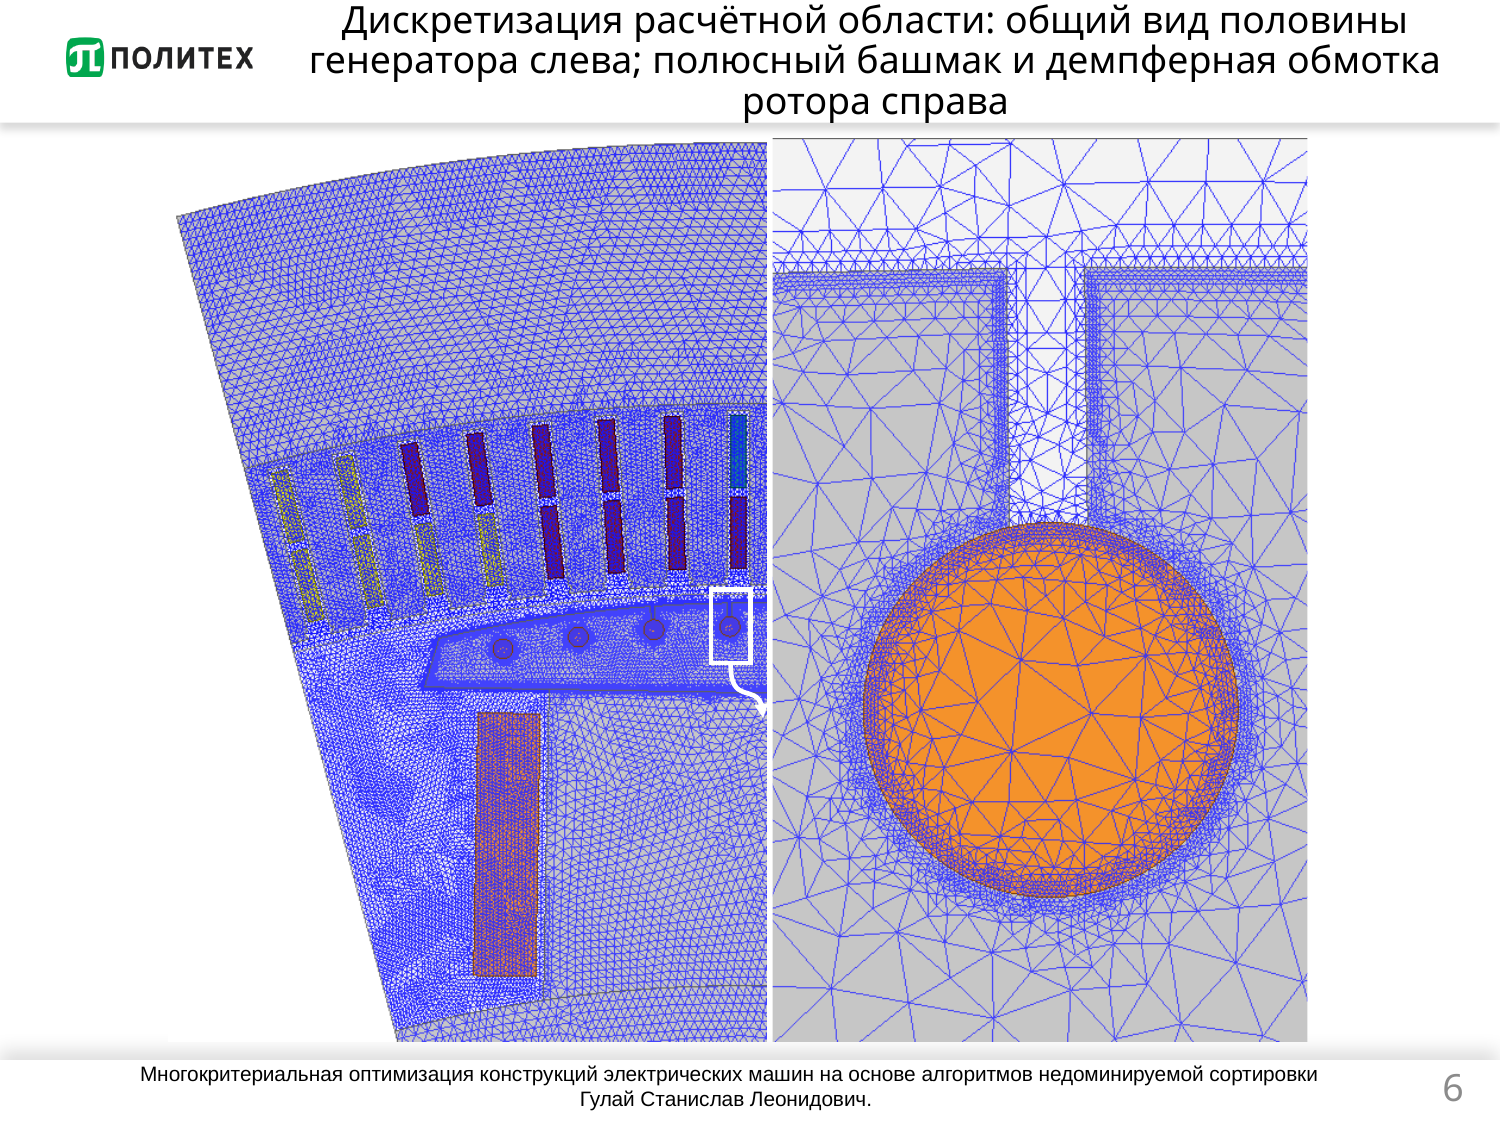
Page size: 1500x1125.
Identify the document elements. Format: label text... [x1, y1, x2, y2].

text_box Многокритериальная оптимизация конструкций электрических машин на основе алгоритмов недоминируемой сортировки Гулай Станислав Леонидович. [61, 1074, 1397, 1125]
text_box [710, 589, 764, 718]
picture [168, 141, 767, 1042]
title Дискретизация расчётной области: общий вид половины генератора слева; полюсный башмак и демпферная обмотка ротора справа [251, 14, 1500, 110]
slide_number 6 [1417, 1069, 1490, 1125]
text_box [443, 365, 496, 494]
picture [772, 138, 1308, 1042]
